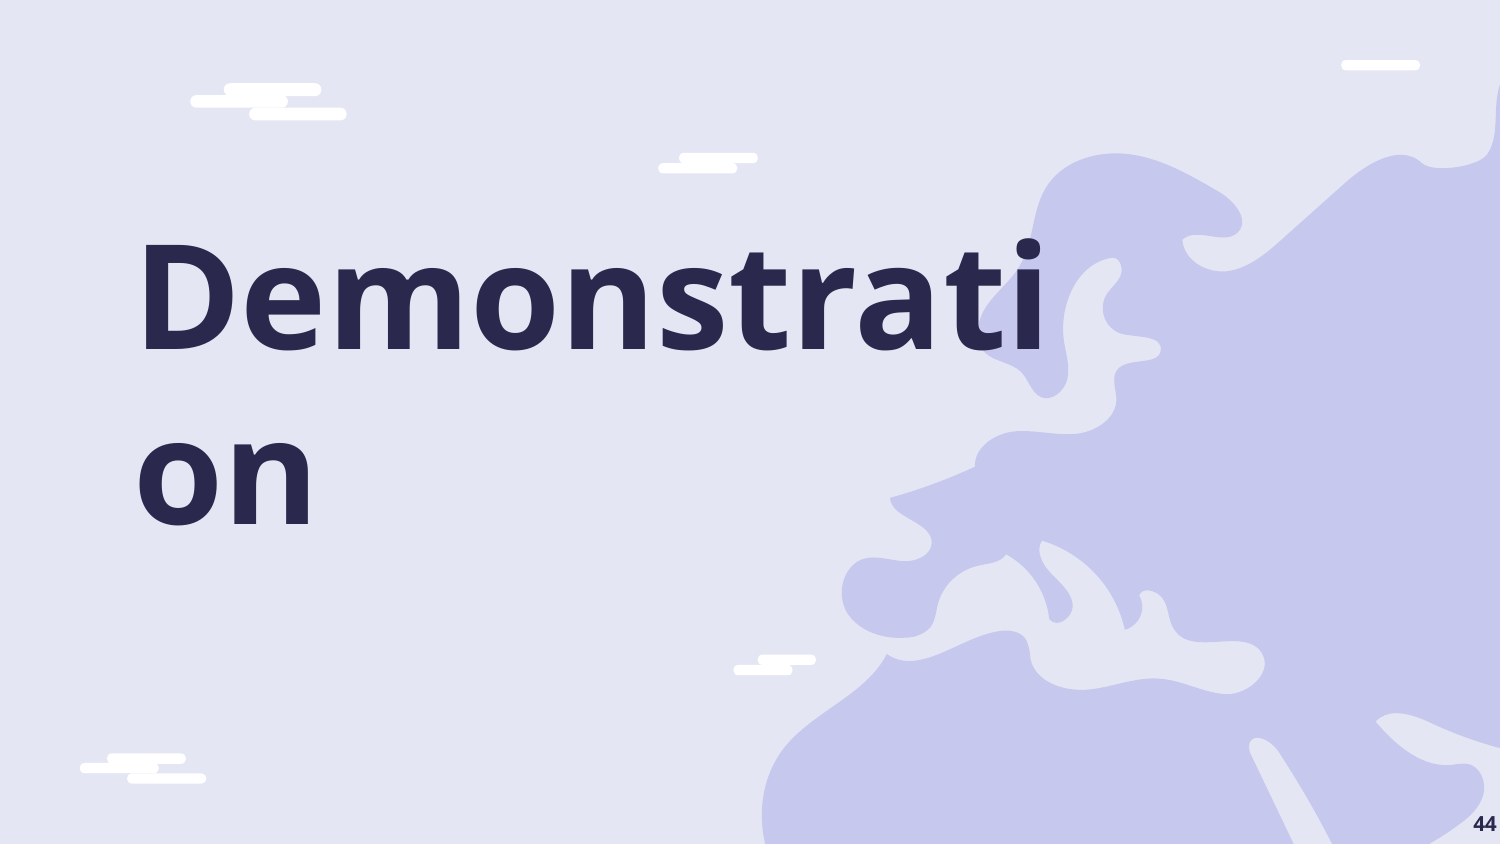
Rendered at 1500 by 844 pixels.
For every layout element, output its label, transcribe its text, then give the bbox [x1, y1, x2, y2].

text_box 44 [1458, 803, 1500, 844]
title Demonstration [118, 181, 1109, 576]
